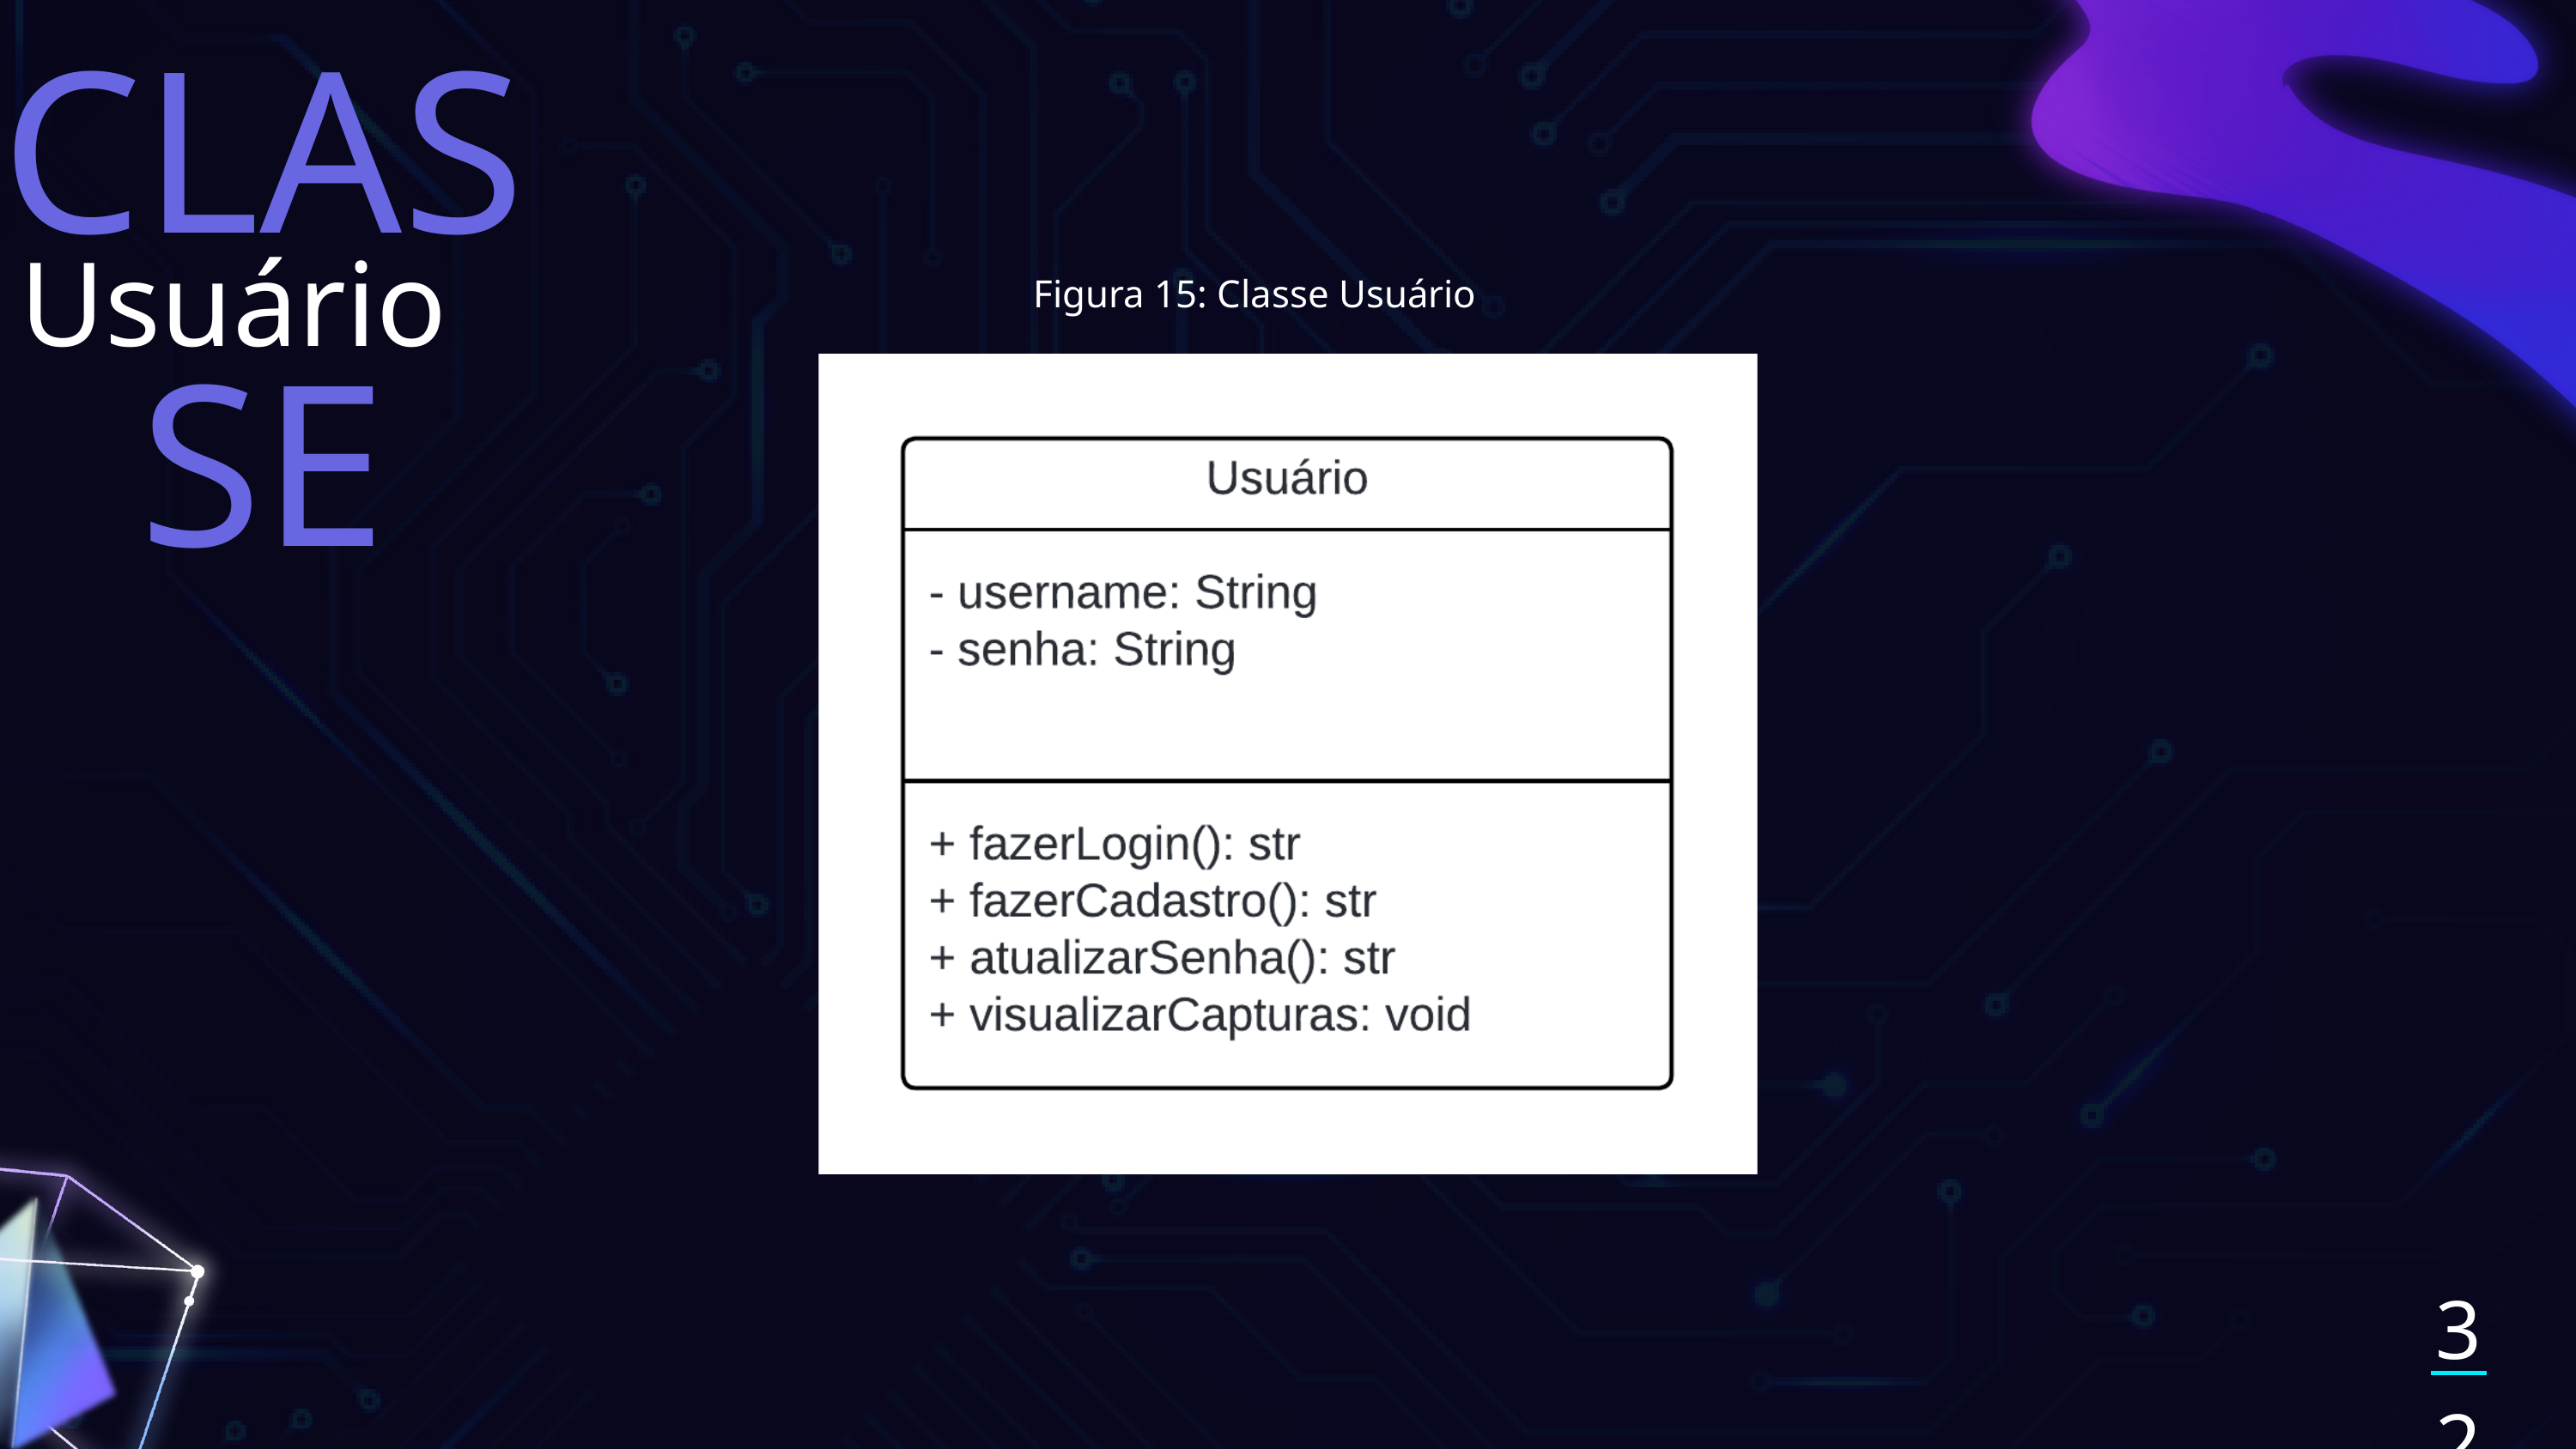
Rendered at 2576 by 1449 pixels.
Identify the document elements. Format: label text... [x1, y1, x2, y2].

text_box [2430, 1371, 2488, 1376]
text_box CLASSE [0, 370, 526, 591]
text_box [1855, 0, 2576, 557]
text_box CLASSE [0, 0, 526, 206]
text_box [818, 354, 1758, 1174]
text_box [0, 1125, 234, 1449]
text_box Usuário [0, 206, 647, 370]
text_box Figura 15: Classe Usuário [1025, 263, 1485, 316]
text_box 32 [2420, 1263, 2499, 1449]
text_box [0, 0, 2576, 1449]
